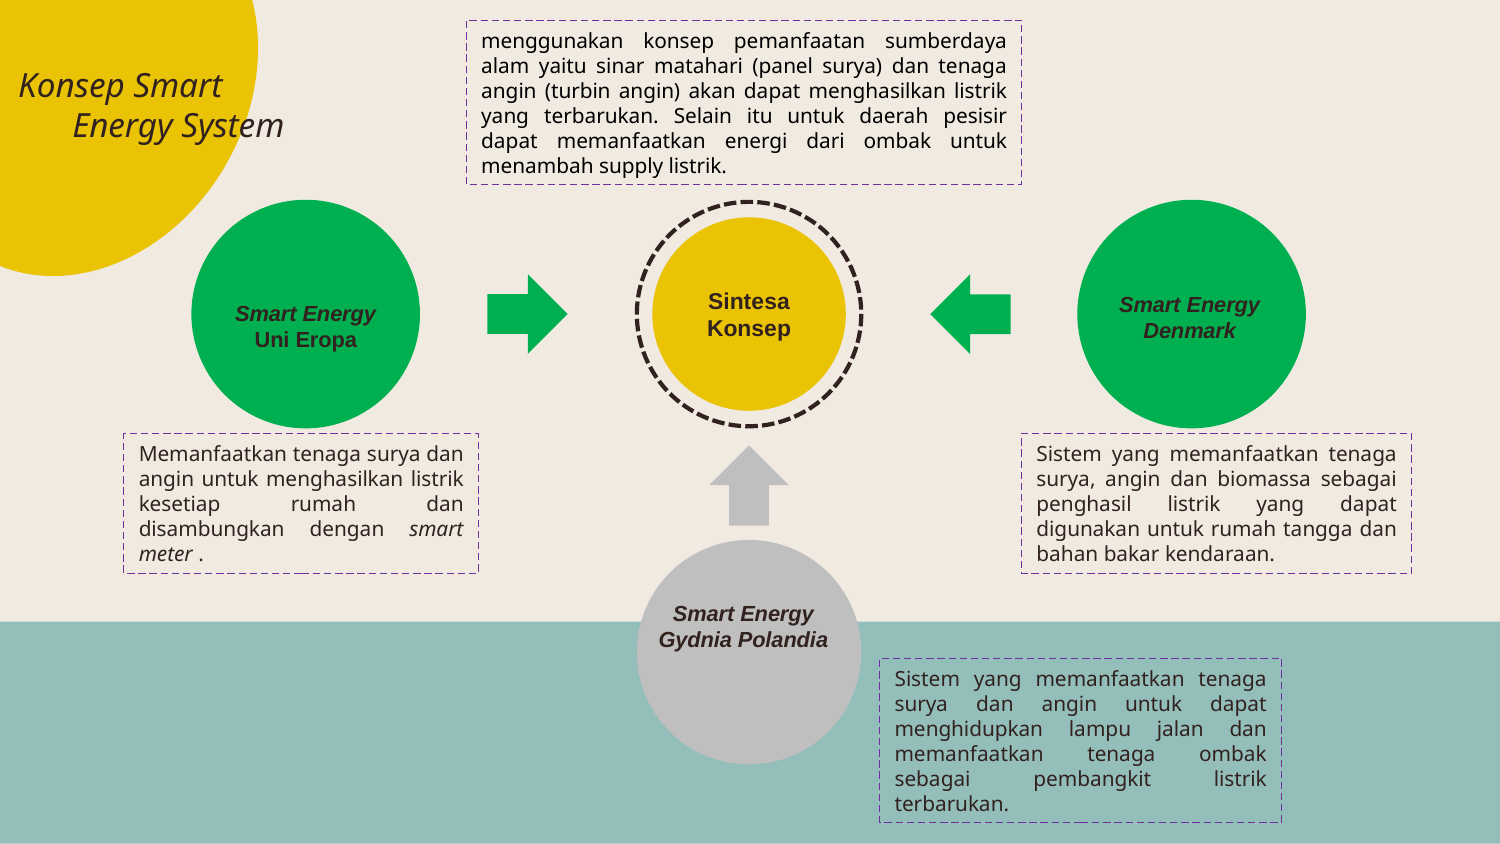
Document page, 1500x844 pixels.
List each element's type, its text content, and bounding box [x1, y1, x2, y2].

text_box Memanfaatkan tenaga surya dan angin untuk menghasilkan listrik kesetiap rumah dan disambungkan dengan smart meter . [123, 433, 479, 574]
text_box [191, 199, 420, 358]
text_box [707, 443, 791, 528]
text_box Sintesa Konsep [650, 215, 848, 413]
text_box [635, 609, 864, 767]
text_box Smart Energy Uni Eropa [200, 291, 412, 360]
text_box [0, 0, 589, 71]
text_box [1083, 350, 1301, 429]
text_box Smart Energy Denmark [1074, 282, 1306, 350]
text_box [1081, 199, 1302, 282]
text_box Konsep Smart Energy System [0, 80, 337, 162]
text_box [928, 272, 1013, 356]
text_box [485, 272, 570, 356]
text_box [201, 360, 411, 429]
text_box Sistem yang memanfaatkan tenaga surya dan angin untuk dapat menghidupkan lampu jalan dan memanfaatkan tenaga ombak sebagai pembangkit listrik terbarukan. [879, 658, 1282, 823]
text_box menggunakan konsep pemanfaatan sumberdaya alam yaitu sinar matahari (panel surya) dan tenaga angin (turbin angin) akan dapat menghasilkan listrik yang terbarukan. Selain itu untuk daerah pesisir dapat memanfaatkan energi dari ombak untuk menambah supply listrik. [466, 20, 1022, 185]
text_box [634, 199, 864, 429]
text_box Smart Energy Gydnia Polandia [631, 592, 855, 660]
text_box [651, 537, 847, 592]
text_box Sistem yang memanfaatkan tenaga surya, angin dan biomassa sebagai penghasil listrik yang dapat digunakan untuk rumah tangga dan bahan bakar kendaraan. [1021, 433, 1412, 574]
